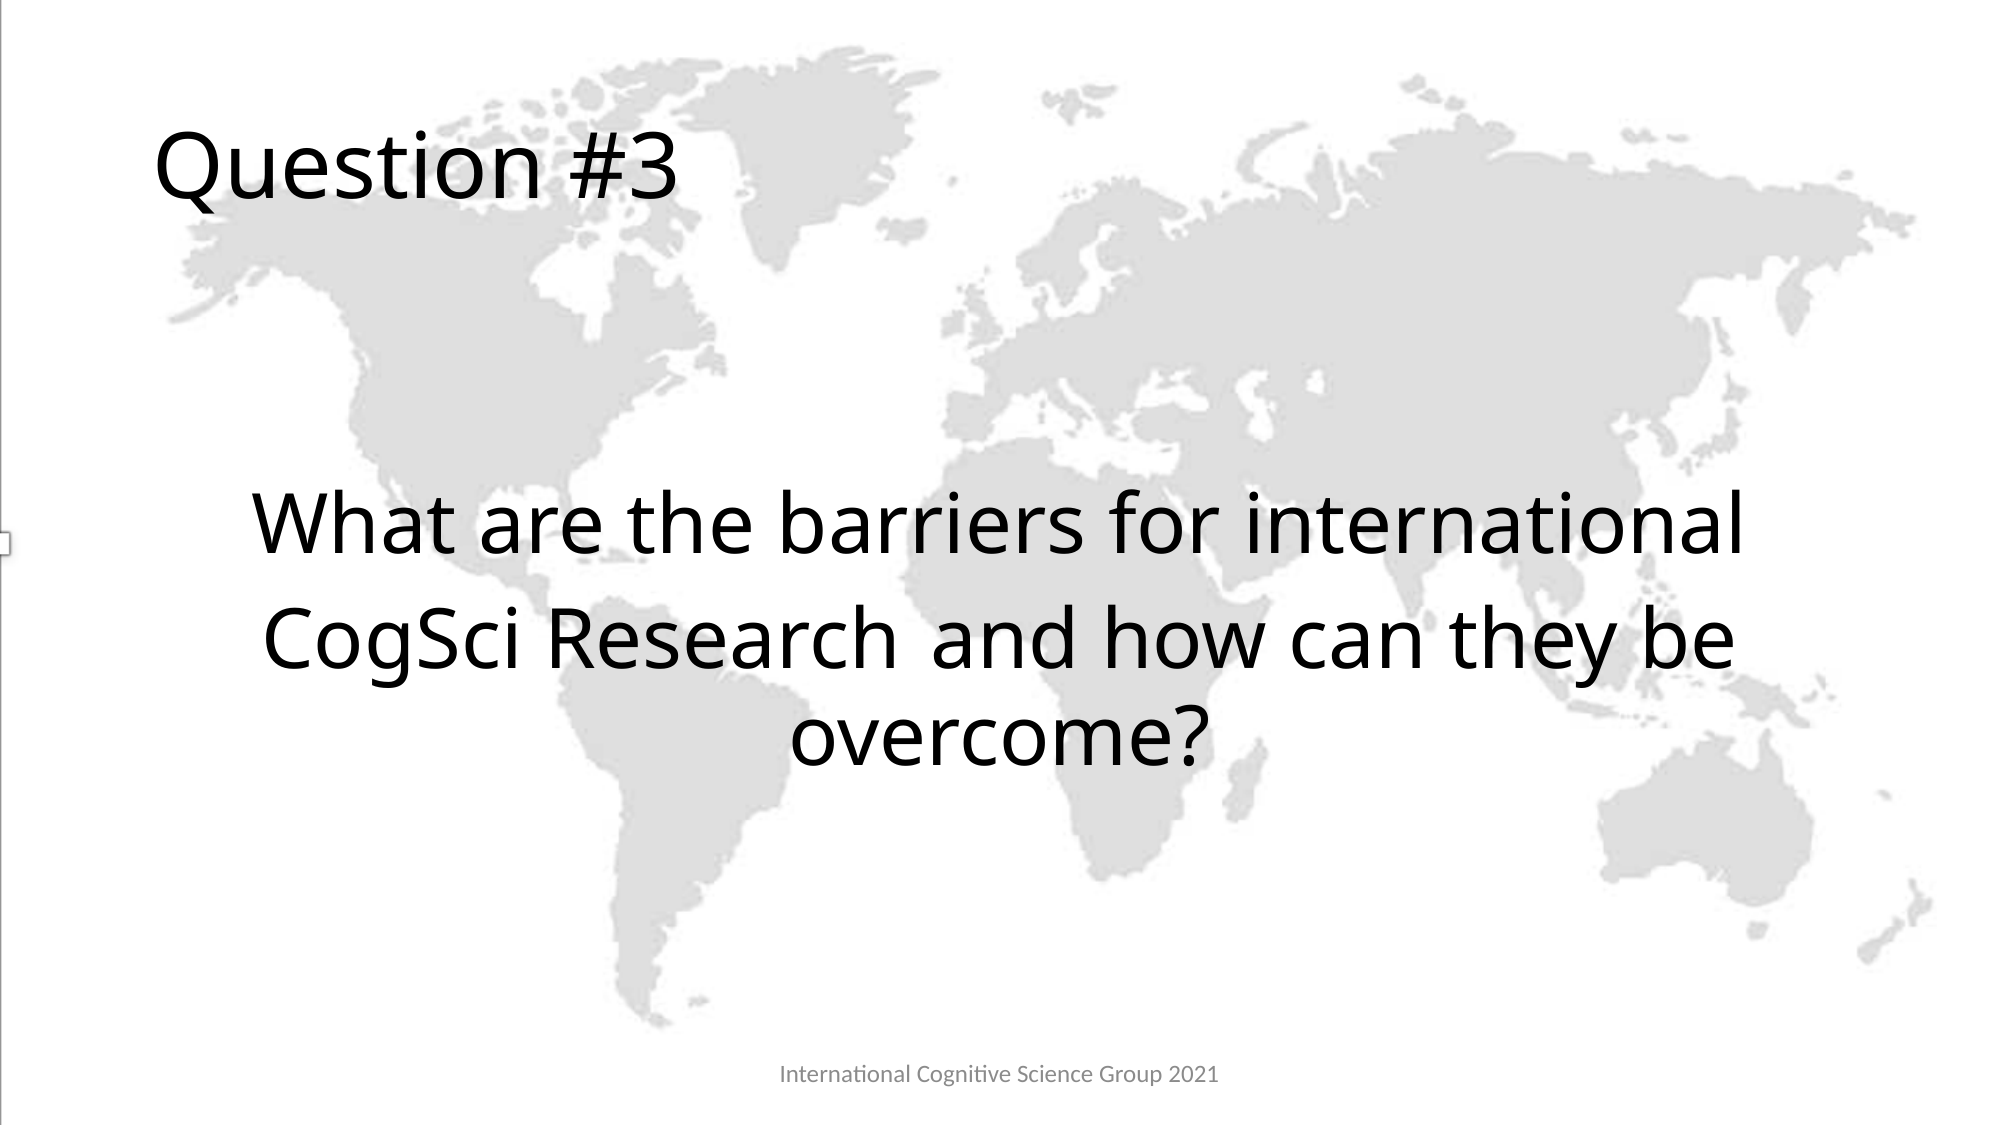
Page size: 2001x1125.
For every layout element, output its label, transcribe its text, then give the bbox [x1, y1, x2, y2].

list What are the barriers for international CogSci Research and how can they be overcome? [137, 299, 1863, 1014]
footer International Cognitive Science Group 2021 [662, 1042, 1338, 1103]
title Question #3 [137, 59, 1863, 278]
picture [0, 0, 2001, 1125]
